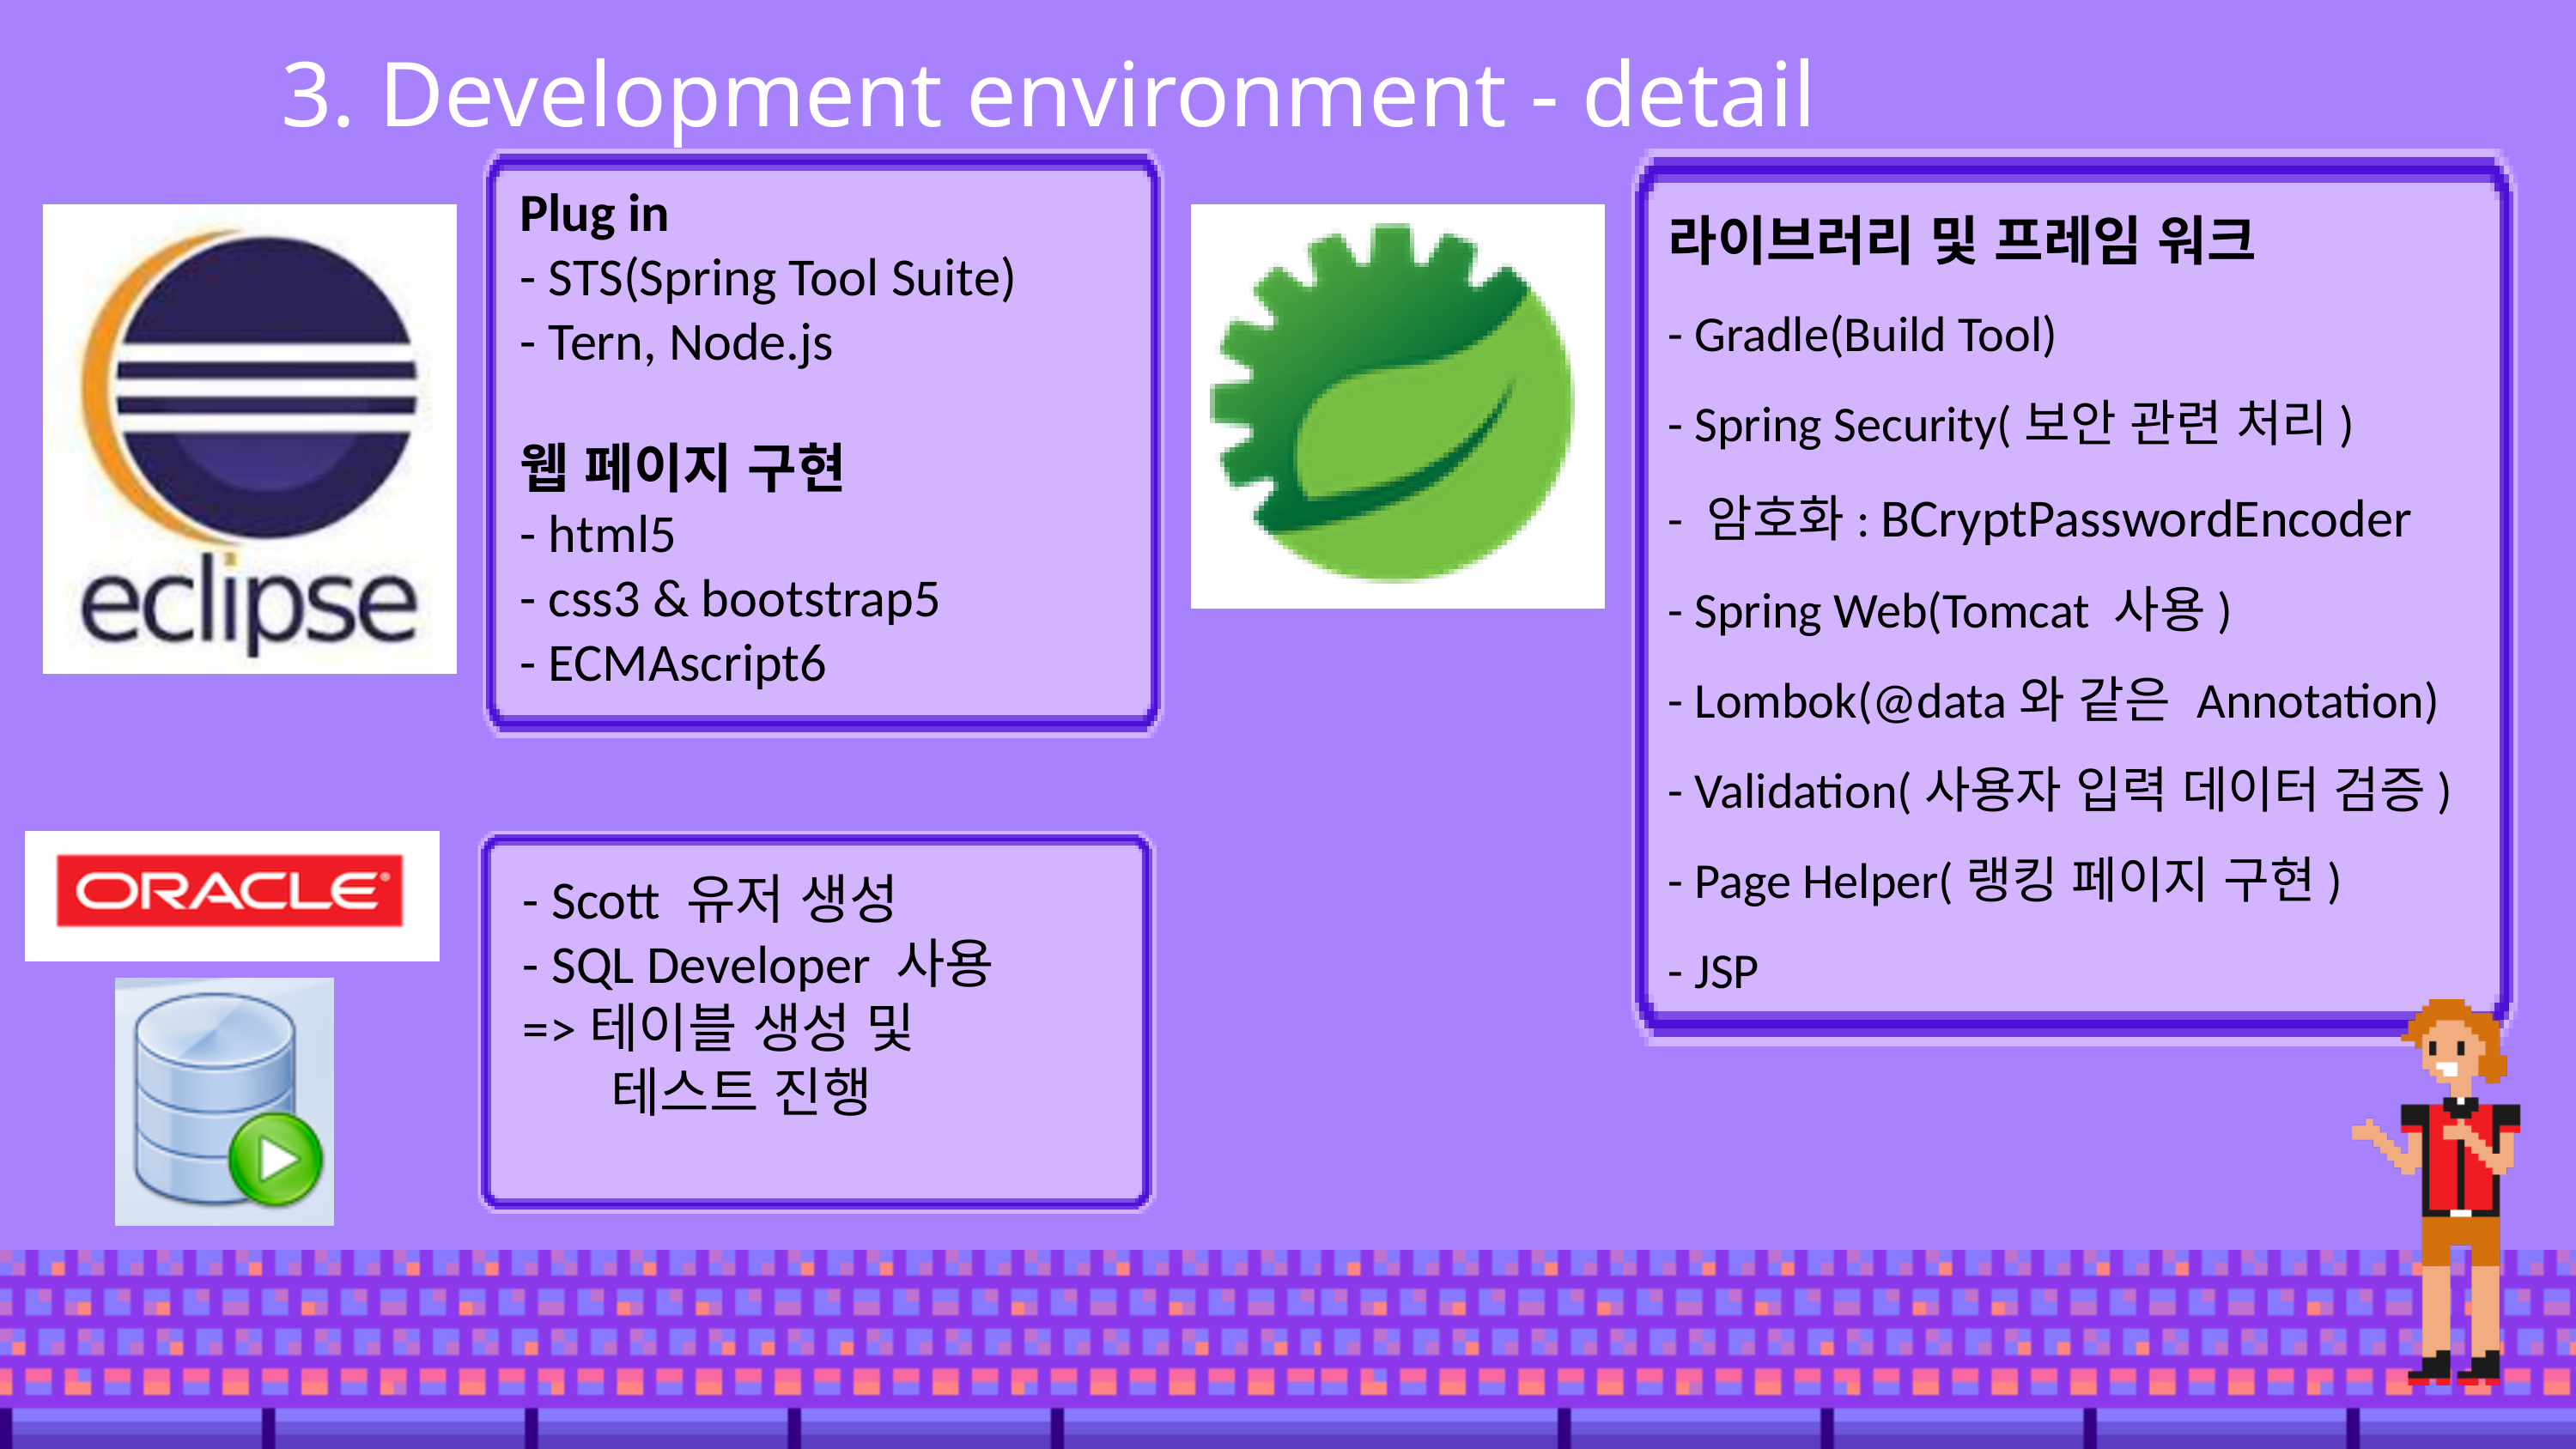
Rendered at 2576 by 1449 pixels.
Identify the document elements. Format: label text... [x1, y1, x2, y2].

text_box [483, 149, 1165, 738]
text_box [1315, 1250, 2576, 1449]
picture [42, 204, 457, 674]
picture [25, 830, 440, 962]
text_box Plug in - STS(Spring Tool Suite) - Tern, Node.js 웹 페이지 구현 - html5 - css3 & bootstrap5 - ECMAscript6 [506, 169, 1142, 740]
text_box [1662, 175, 2488, 199]
text_box 라이브러리 및 프레임 워크 - Gradle(Build Tool) - Spring Security(보안 관련 처리) - 암호화: BCryptPasswordEncoder - Spring Web(Tomcat 사용) - Lombok(@data와 같은 Annotation) - Validation(사용자 입력 데이터 검증) - Page Helper(랭킹 페이지 구현) - JSP [1654, 199, 2488, 1001]
text_box [0, 1250, 1315, 1449]
text_box [1631, 149, 2518, 1046]
picture [115, 978, 335, 1226]
picture [1191, 204, 1605, 609]
text_box - Scott 유저 생성 - SQL Developer 사용 =>테이블 생성 및 테스트 진행 [508, 858, 1142, 1197]
text_box [477, 831, 1157, 1214]
text_box [2352, 999, 2521, 1385]
text_box 3. Development environment - detail [0, 0, 2174, 145]
